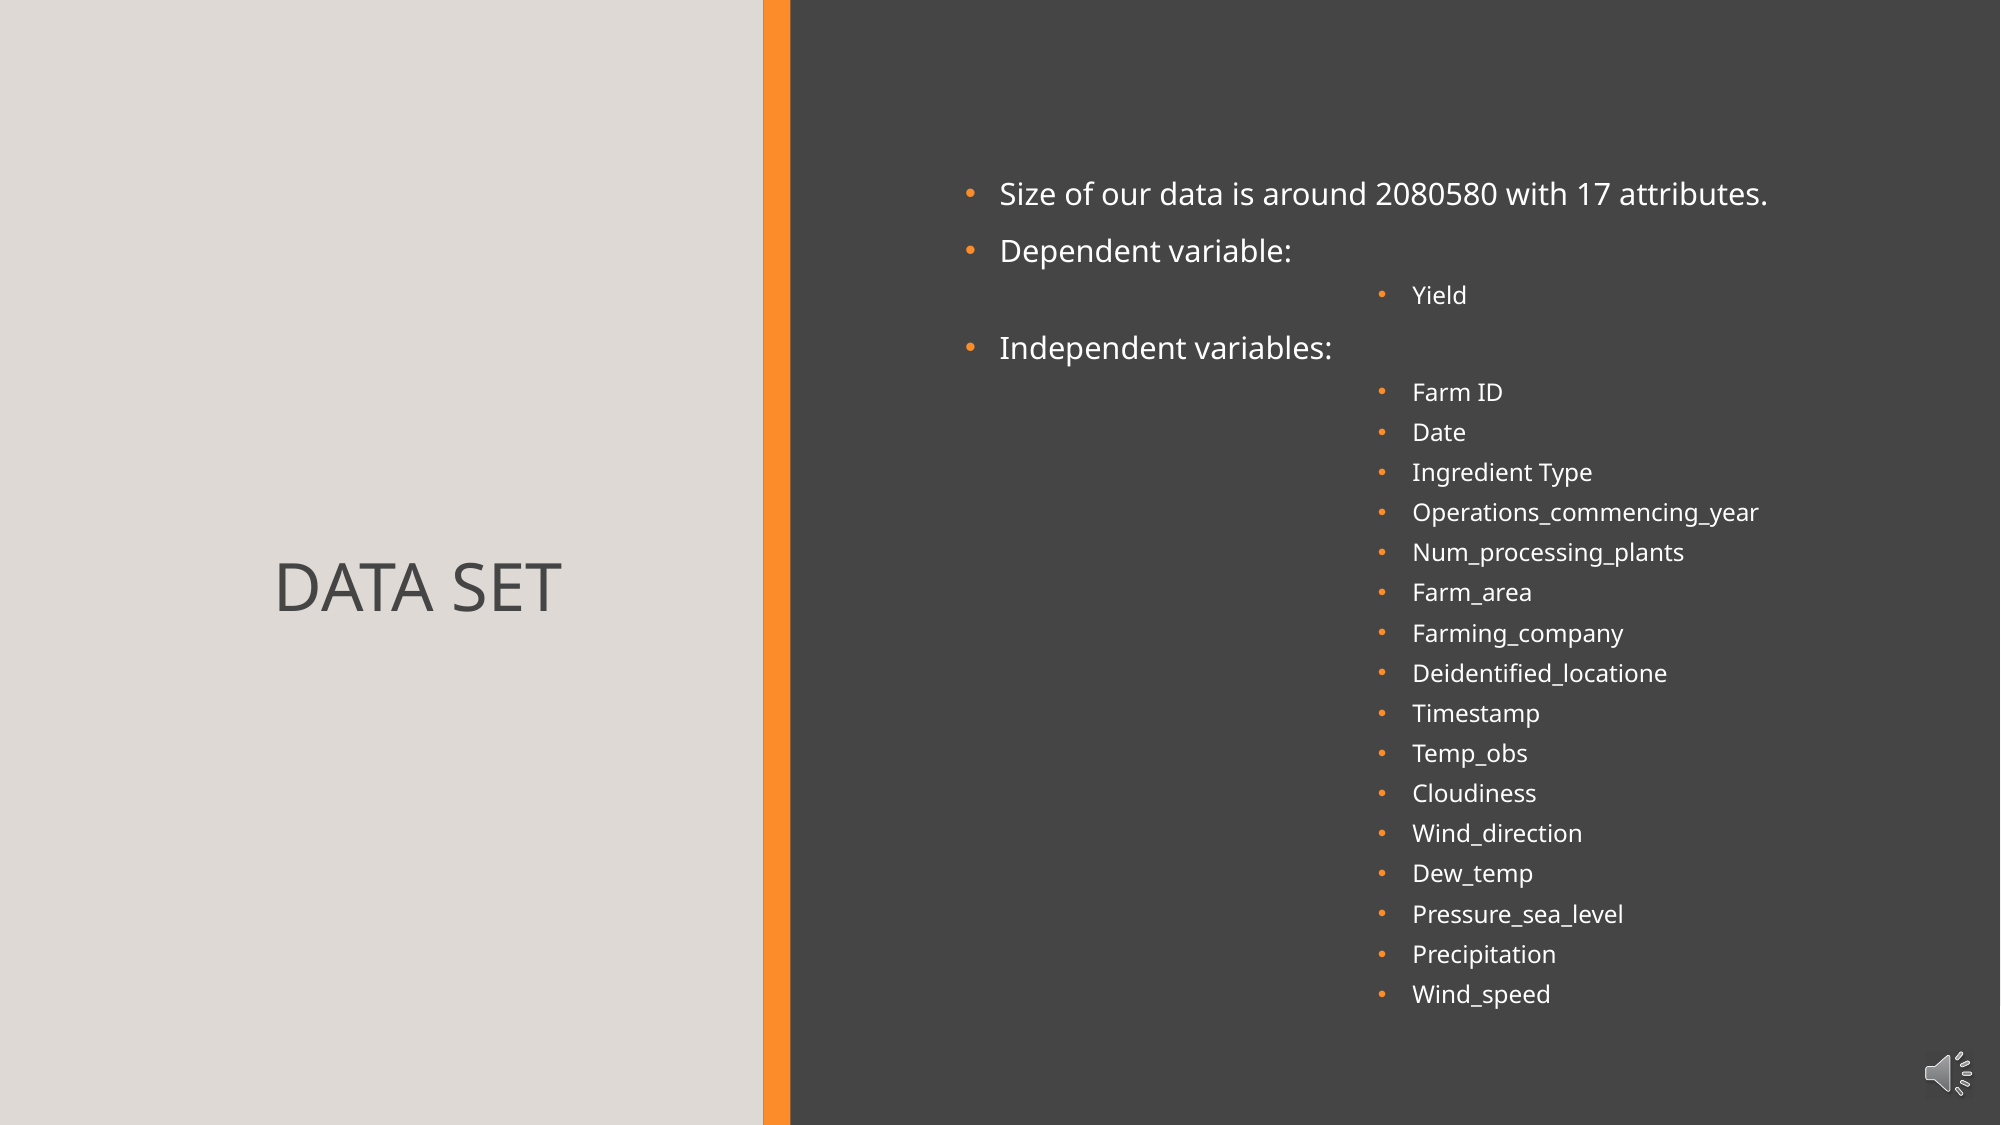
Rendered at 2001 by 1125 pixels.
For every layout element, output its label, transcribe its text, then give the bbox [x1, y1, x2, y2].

text_box [792, 0, 2000, 1125]
text_box [762, 0, 792, 1125]
text_box [1184, 270, 1718, 707]
text_box [0, 0, 762, 1125]
list Size of our data is around 2080580 with 17 attributes. Dependent variable: Yield Independent variables: Farm ID Date Ingredient Type Operations_commencing_year Num_processing_plants Farm_area Farming_company Deidentified_locatione Timestamp Temp_obs Cloudiness Wind_direction Dew_temp Pressure_sea_level Precipitation Wind_speed [950, 160, 1887, 1020]
picture [1924, 1049, 1976, 1101]
text_box Data set [144, 160, 692, 1020]
